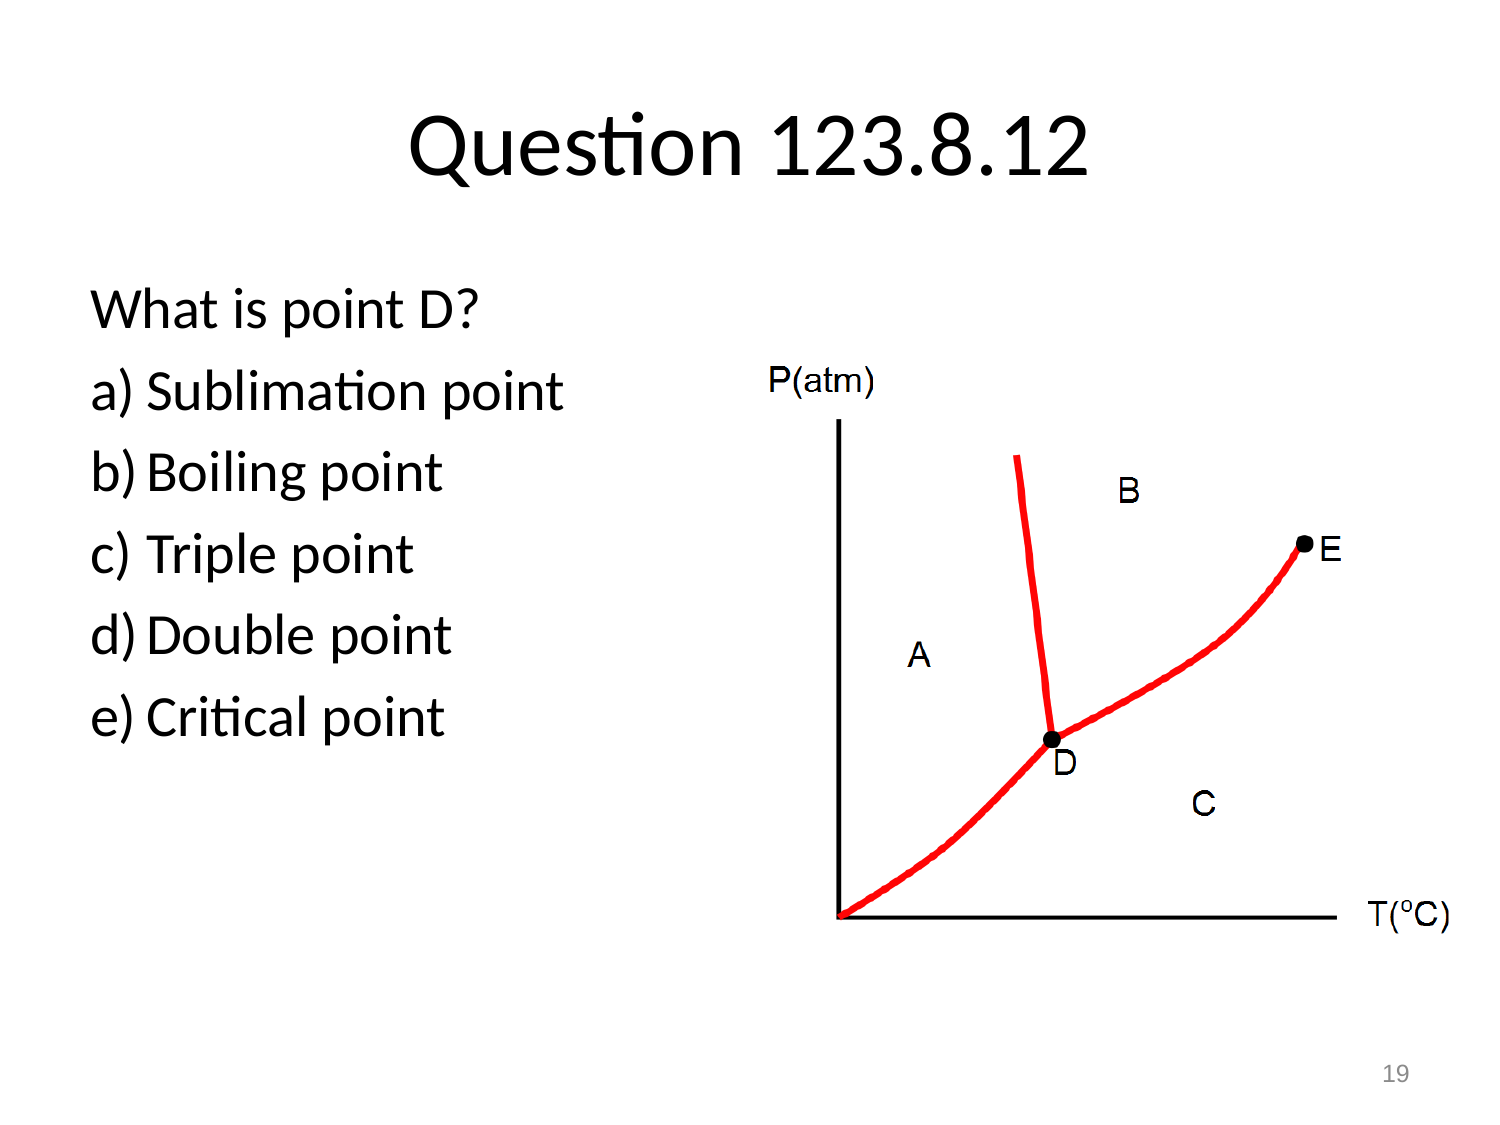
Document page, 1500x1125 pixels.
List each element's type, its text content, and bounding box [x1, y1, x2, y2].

picture [769, 366, 1450, 934]
slide_number 19 [1074, 1042, 1425, 1103]
title Question 123.8.12 [75, 45, 1425, 233]
list What is point D? Sublimation point Boiling point Triple point Double point Critical point [75, 262, 665, 1005]
